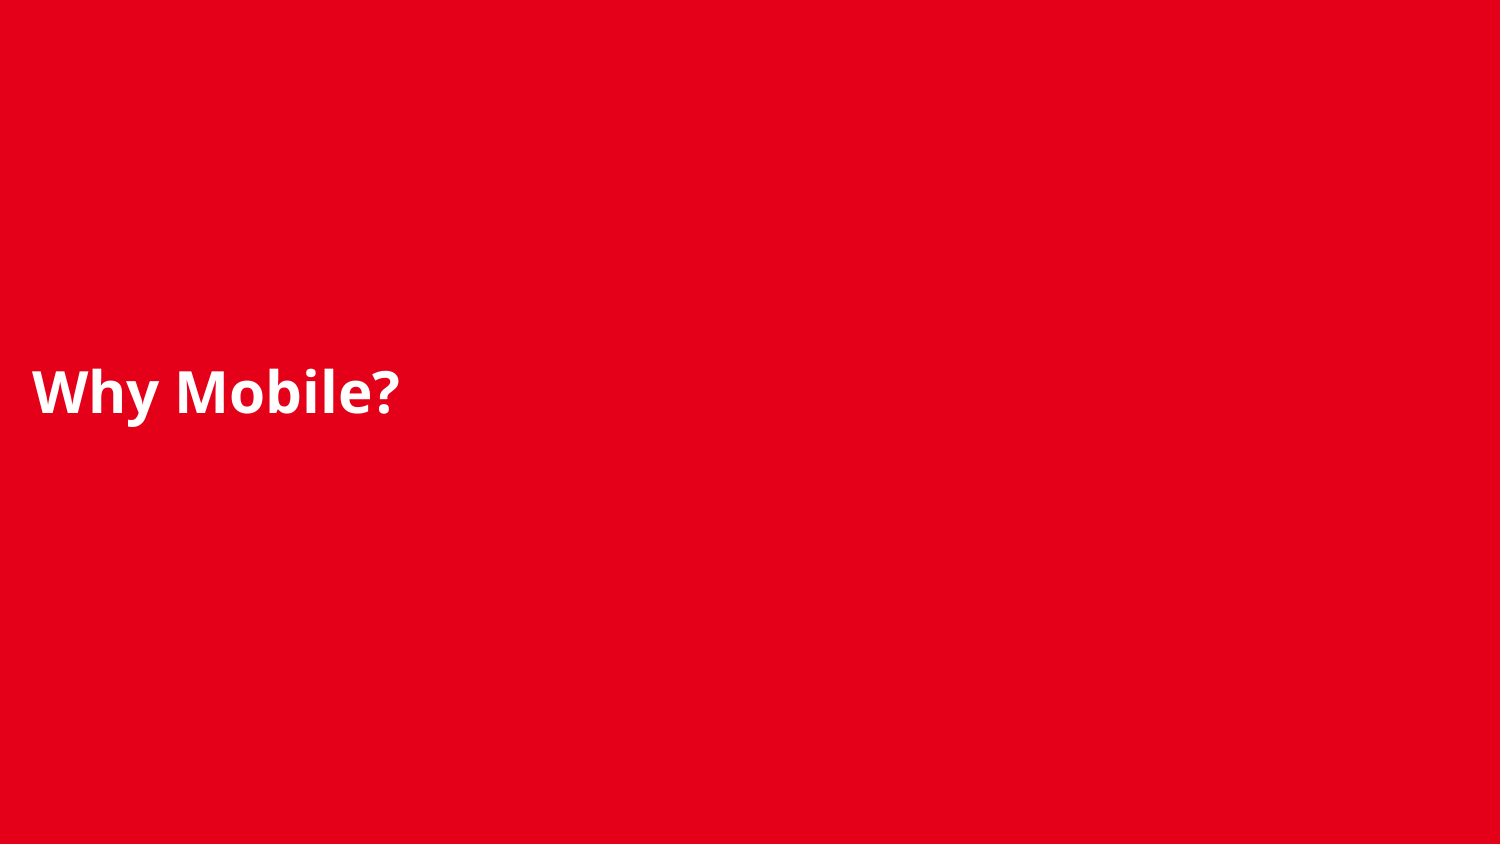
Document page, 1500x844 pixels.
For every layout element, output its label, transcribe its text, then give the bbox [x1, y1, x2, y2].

text_box Why Mobile? [32, 355, 401, 426]
